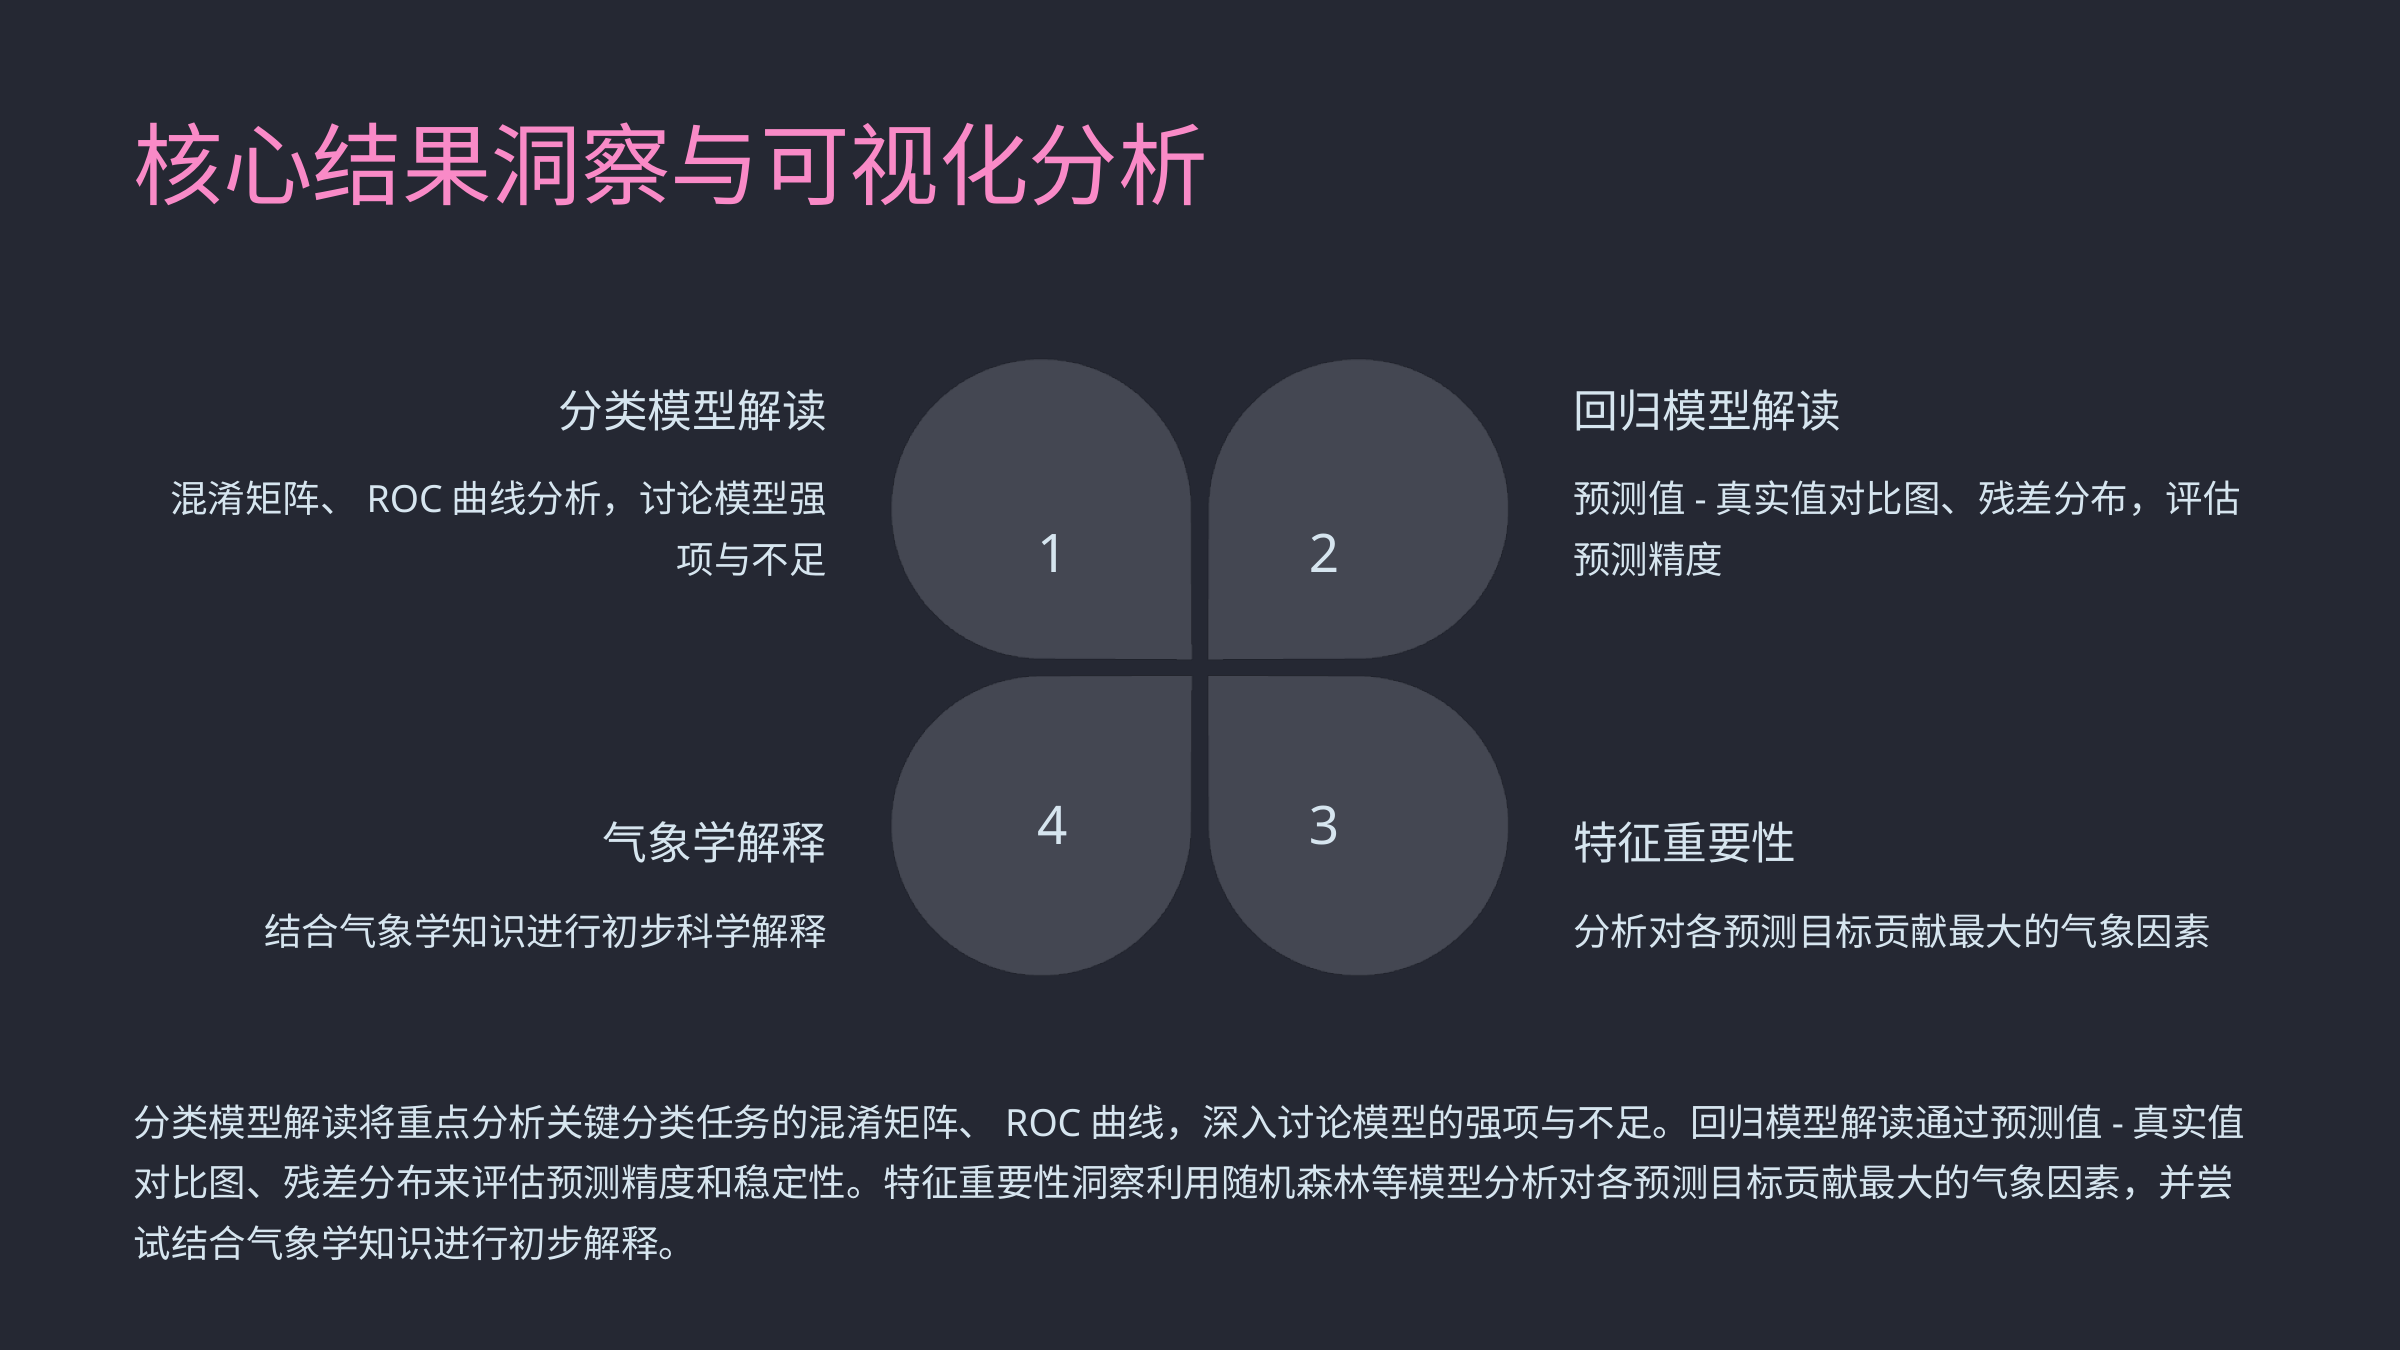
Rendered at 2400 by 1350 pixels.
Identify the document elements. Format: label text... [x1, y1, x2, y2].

text_box 核心结果洞察与可视化分析 [133, 105, 1214, 218]
picture [826, 294, 1574, 1041]
text_box 分类模型解读将重点分析关键分类任务的混淆矩阵、ROC曲线，深入讨论模型的强项与不足。回归模型解读通过预测值-真实值对比图、残差分布来评估预测精度和稳定性。特征重要性洞察利用随机森林等模型分析对各预测目标贡献最大的气象因素，并尝试结合气象学知识进行初步解释。 [133, 1083, 2267, 1267]
text_box 结合气象学知识进行初步科学解释 [133, 892, 826, 954]
text_box 气象学解释 [376, 813, 826, 870]
text_box 混淆矩阵、ROC曲线分析，讨论模型强项与不足 [133, 459, 826, 583]
text_box 分析对各预测目标贡献最大的气象因素 [1574, 892, 2267, 954]
text_box 预测值-真实值对比图、残差分布，评估预测精度 [1574, 459, 2267, 583]
text_box 回归模型解读 [1574, 380, 2023, 437]
text_box 分类模型解读 [376, 380, 826, 437]
text_box 特征重要性 [1574, 813, 2023, 870]
